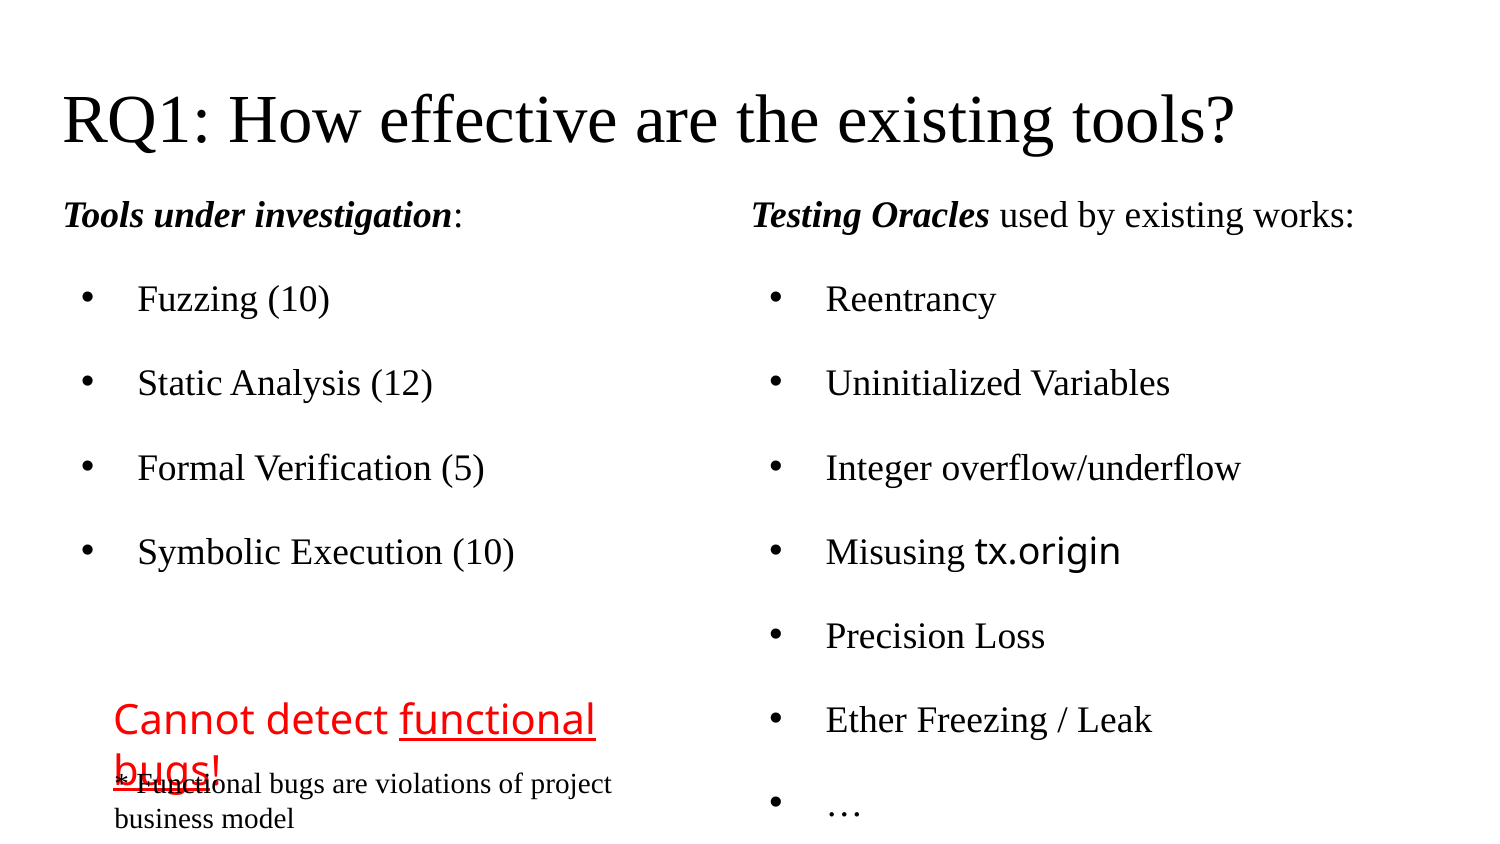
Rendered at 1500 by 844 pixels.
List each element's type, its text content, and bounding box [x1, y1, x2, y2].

text_box * Functional bugs are violations of project business model [99, 748, 678, 844]
title RQ1: How effective are the existing tools? [51, 72, 1449, 167]
list Tools under investigation: Fuzzing (10) Static Analysis (12) Formal Verification (5) Symbolic Execution (10) [51, 189, 739, 656]
list Testing Oracles used by existing works: Reentrancy Uninitialized Variables Integer overflow/underflow Misusing tx.origin Precision Loss Ether Freezing / Leak … [739, 189, 1449, 750]
text_box Cannot detect functional bugs! [98, 678, 661, 809]
